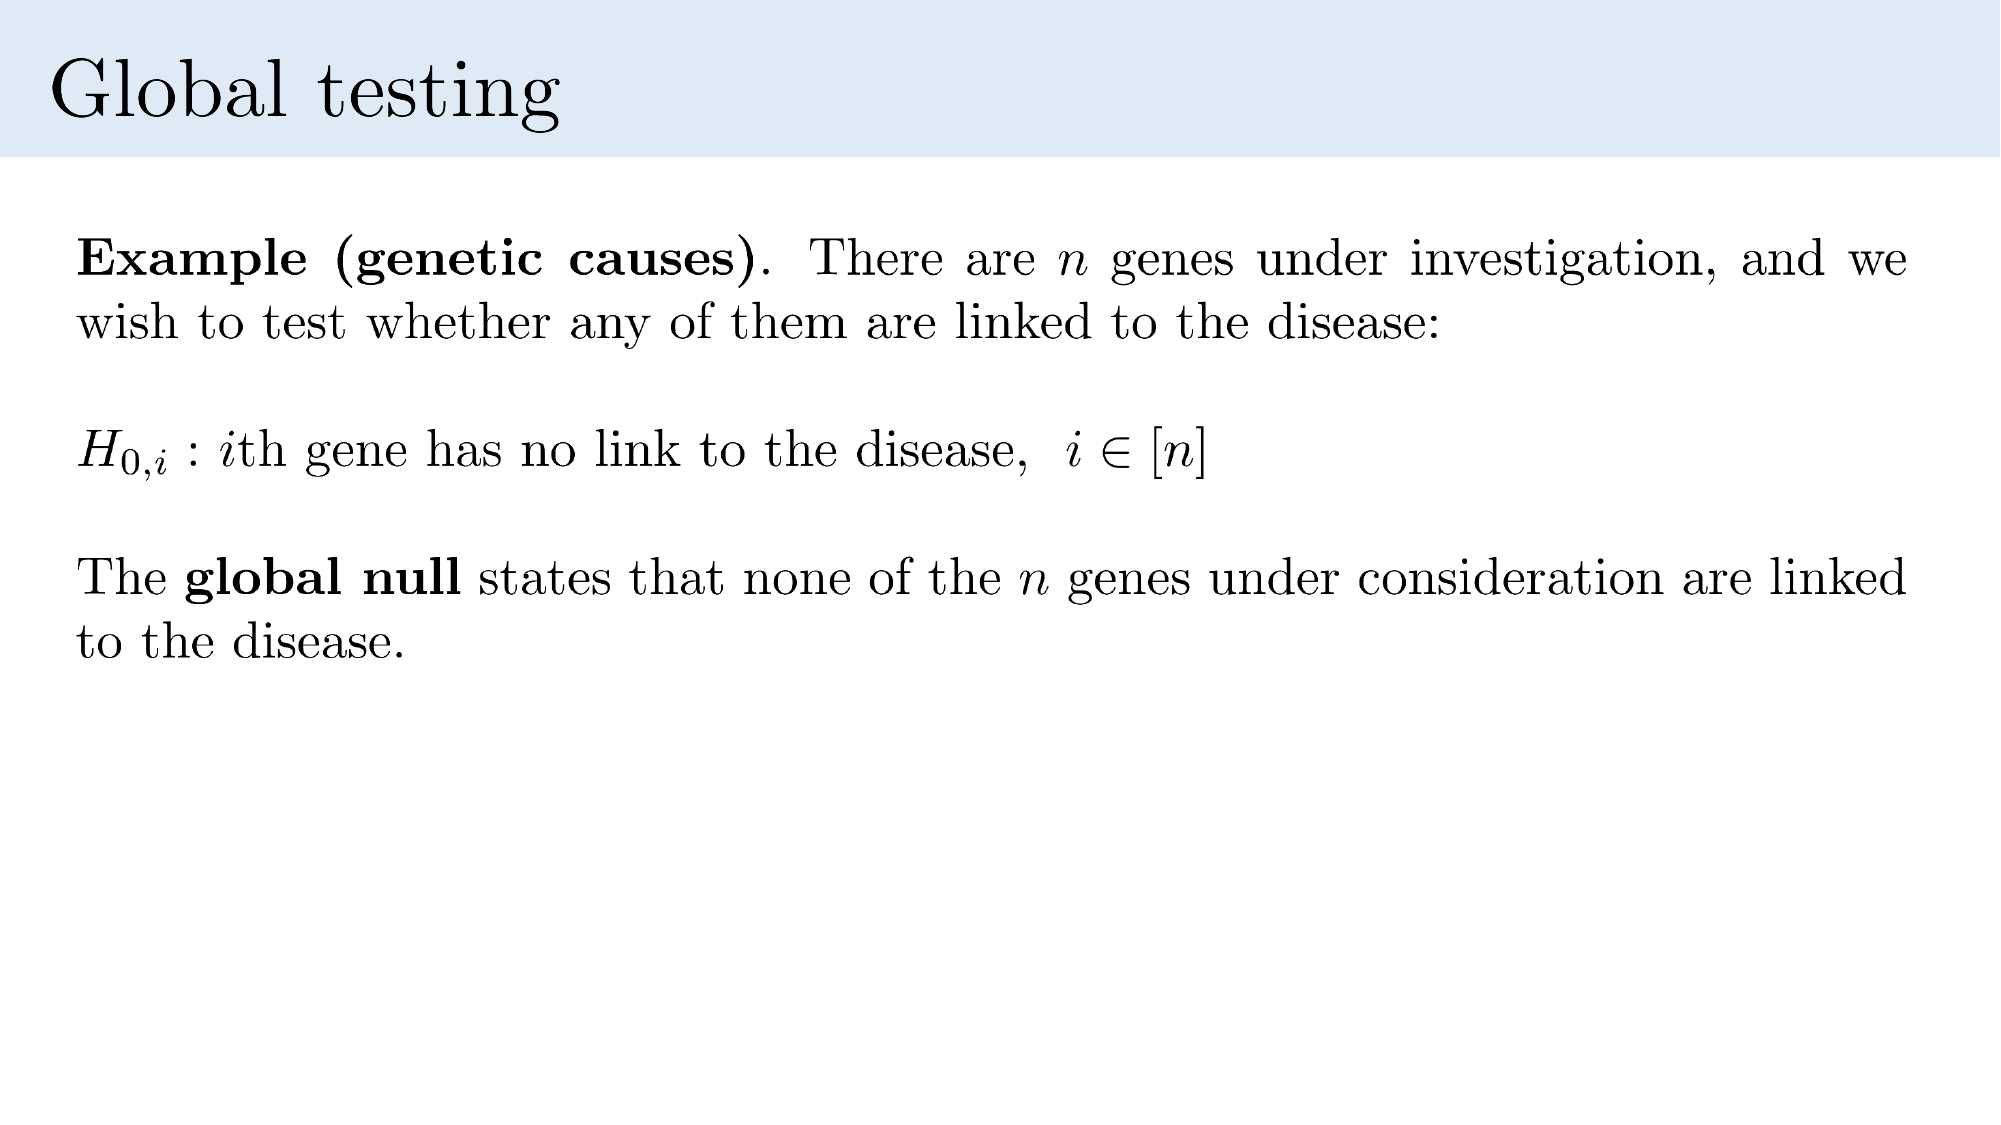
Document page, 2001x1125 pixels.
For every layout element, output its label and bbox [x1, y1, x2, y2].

text_box [0, 0, 2000, 157]
picture [76, 234, 1906, 658]
picture [52, 57, 560, 133]
